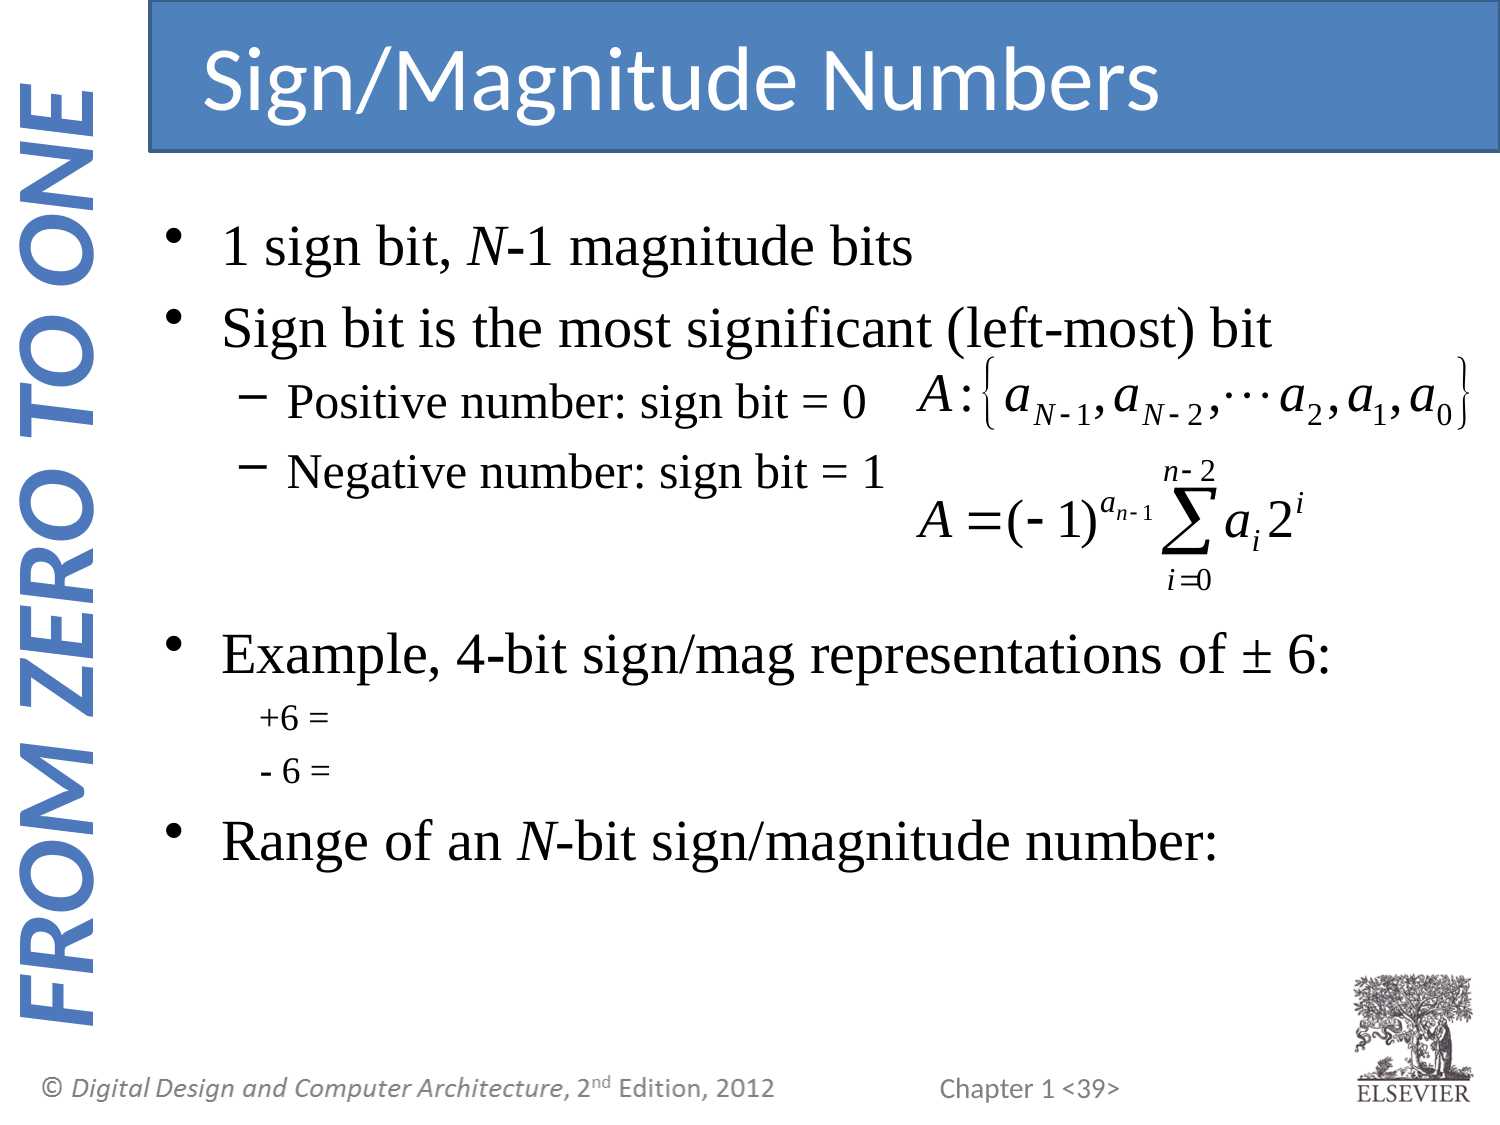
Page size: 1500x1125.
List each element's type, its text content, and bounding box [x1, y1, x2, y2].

text_box Sign/Magnitude Numbers [187, 11, 1488, 136]
picture [0, 0, 1500, 1125]
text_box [906, 354, 1488, 601]
text_box 1 sign bit, N-1 magnitude bits Sign bit is the most significant (left-most) bit Positive number: sign bit = 0 Negative number: sign bit = 1 Example, 4-bit sign/mag representations of ± 6: +6 = - 6 = Range of an N-bit sign/magnitude number: [150, 200, 1475, 1050]
text_box [87, 174, 1413, 1025]
